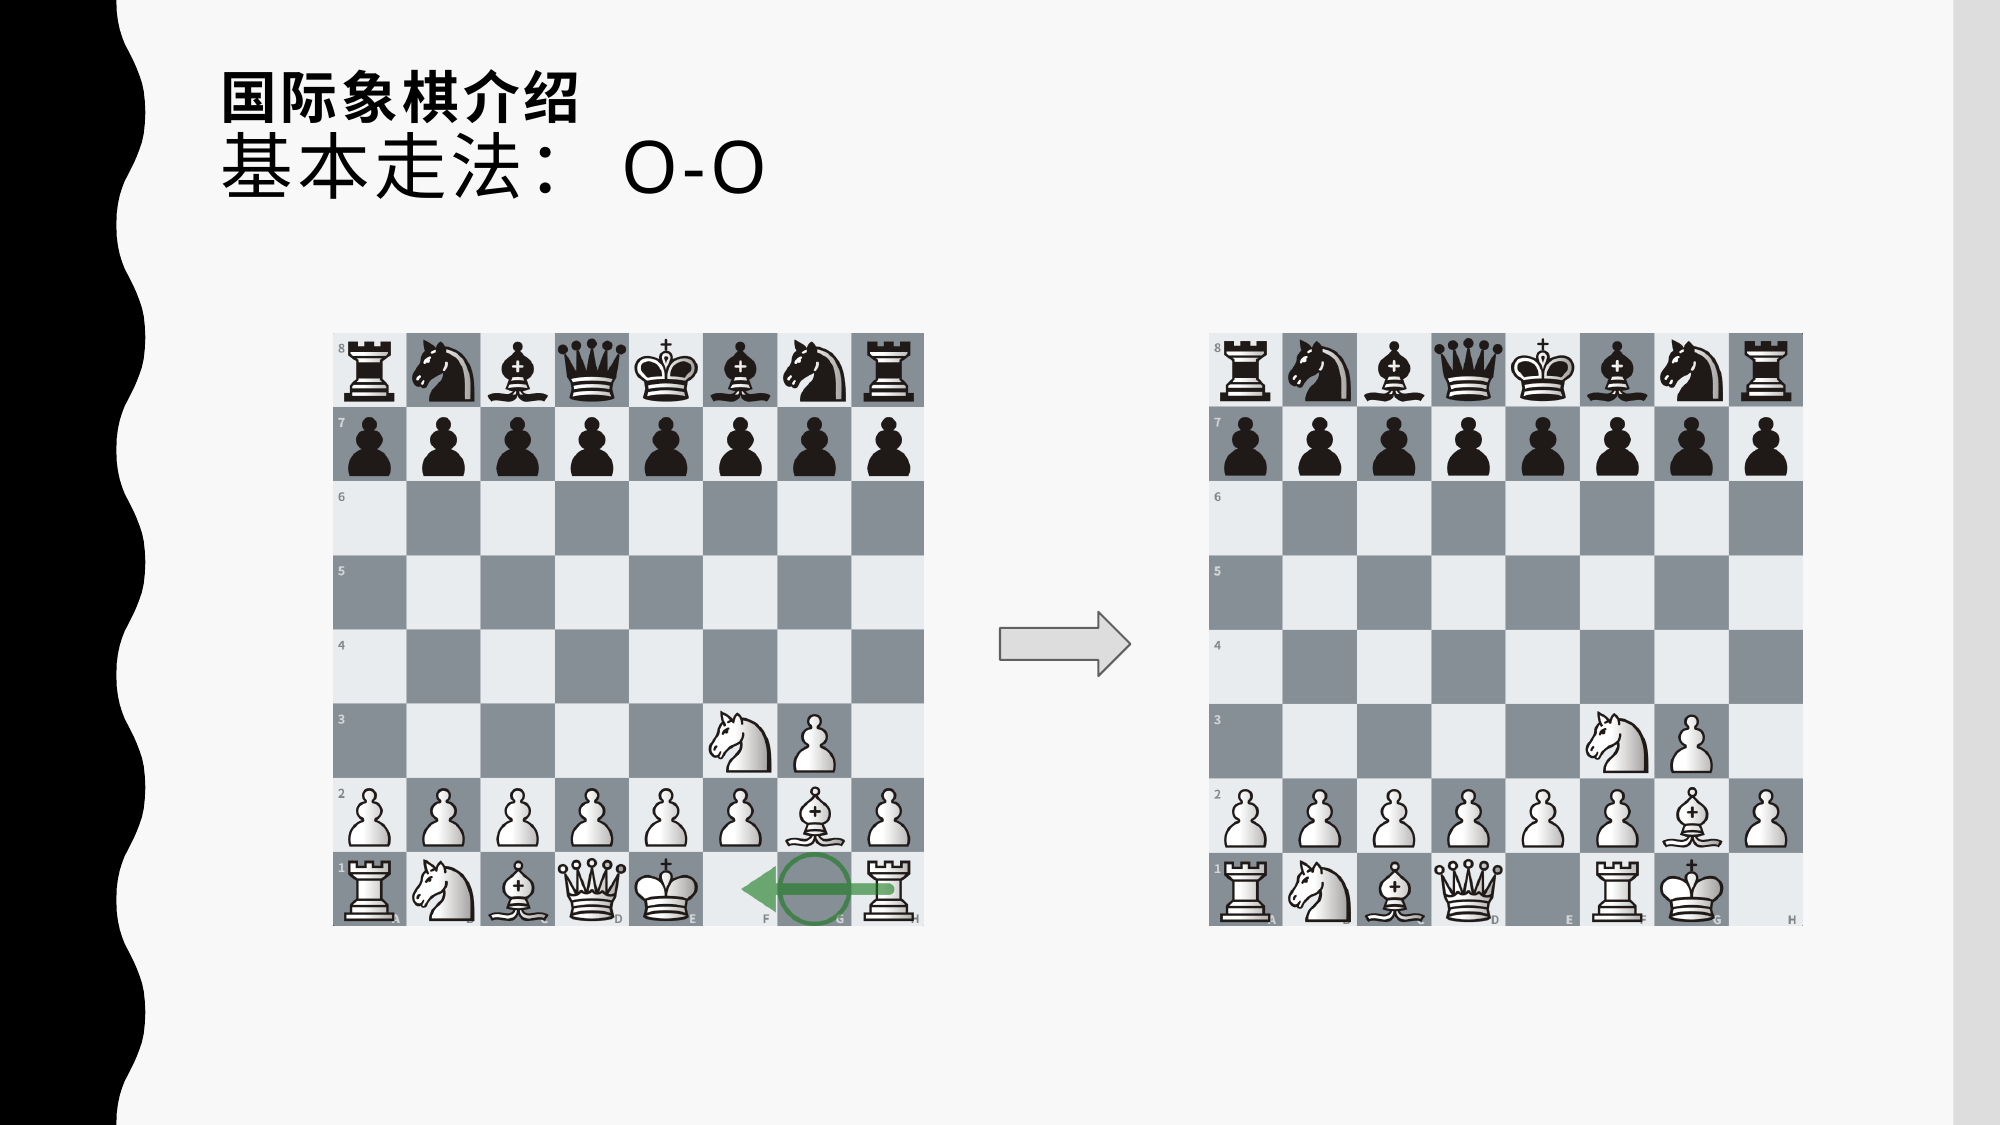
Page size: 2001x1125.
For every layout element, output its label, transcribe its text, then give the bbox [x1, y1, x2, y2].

title 国际象棋介绍 基本走法：O-O [205, 62, 1875, 219]
text_box [998, 610, 1132, 677]
picture [1209, 333, 1803, 927]
picture [333, 333, 924, 927]
